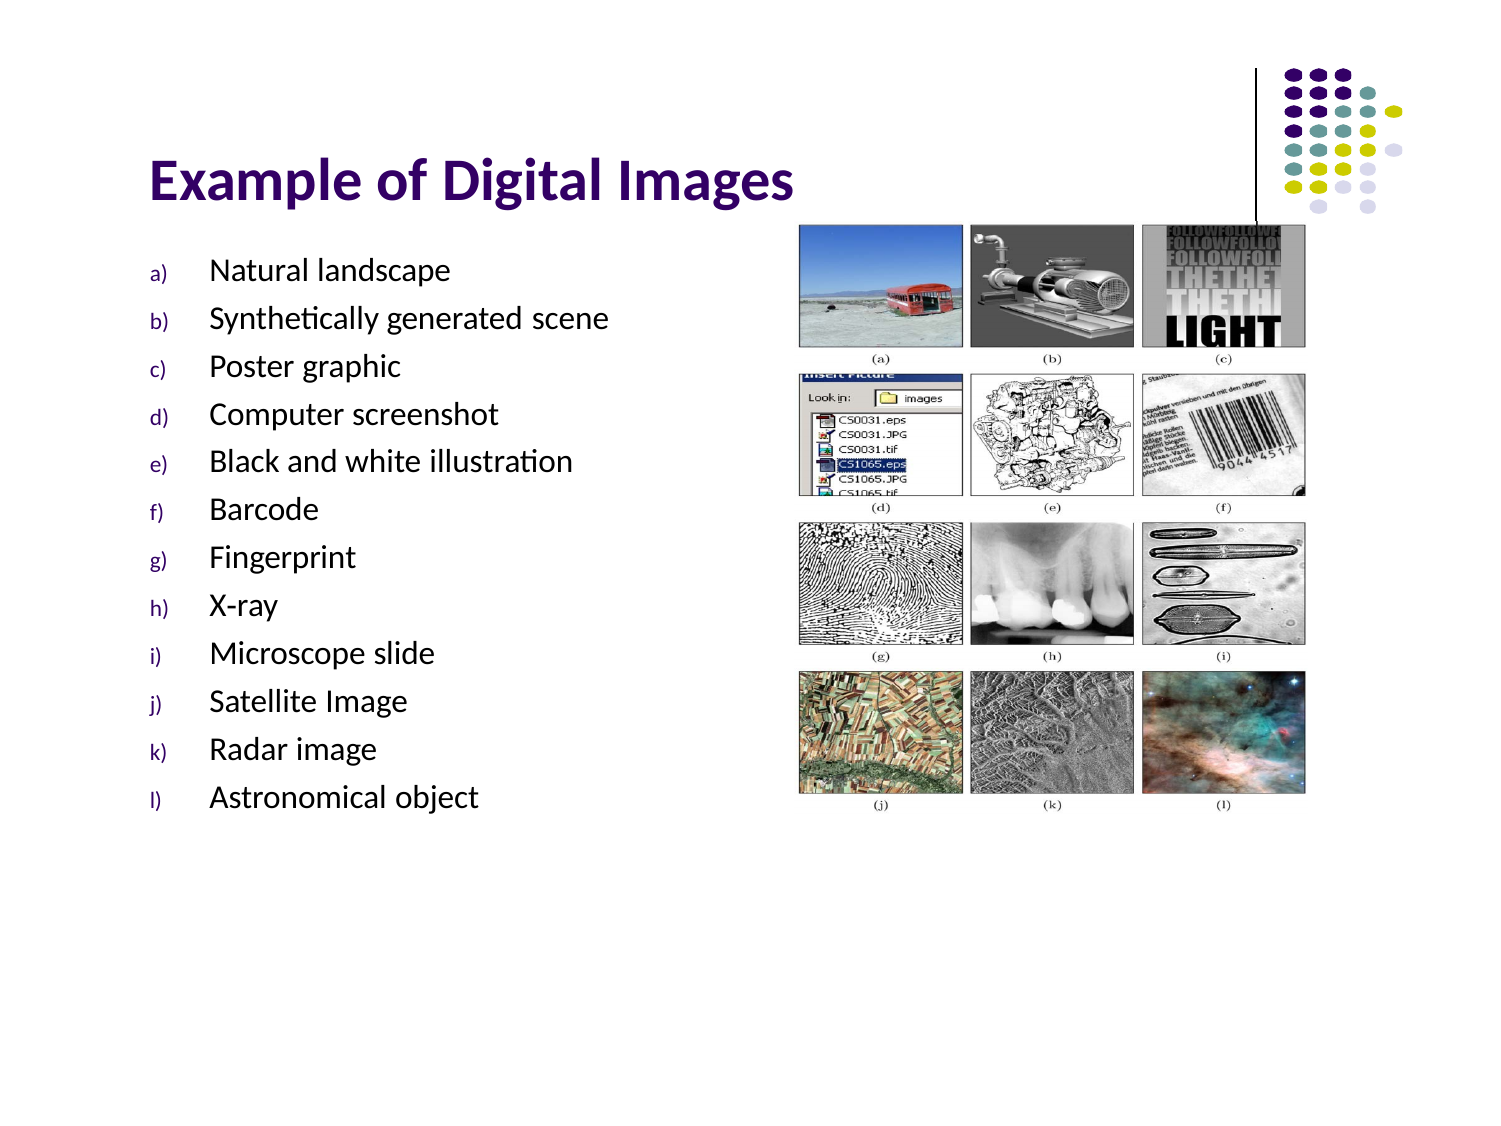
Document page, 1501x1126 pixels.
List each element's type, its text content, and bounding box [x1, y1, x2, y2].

picture [1309, 180, 1328, 194]
picture [1359, 124, 1376, 138]
picture [1359, 162, 1376, 176]
picture [1309, 124, 1328, 138]
title Example of Digital Images [148, 138, 883, 329]
picture [1284, 86, 1303, 100]
picture [1334, 124, 1352, 138]
picture [1334, 105, 1352, 118]
picture [1309, 86, 1328, 100]
picture [1334, 162, 1352, 176]
picture [1284, 180, 1303, 194]
picture [1359, 199, 1376, 214]
picture [1384, 105, 1403, 118]
picture [1284, 143, 1303, 157]
picture [1309, 143, 1328, 157]
picture [1309, 105, 1328, 118]
picture [1284, 124, 1303, 138]
picture [1359, 86, 1376, 100]
picture [1359, 105, 1376, 118]
picture [1309, 199, 1328, 214]
picture [1359, 143, 1376, 157]
picture [1284, 105, 1303, 118]
picture [1309, 68, 1328, 82]
picture [1309, 162, 1328, 176]
text_box Natural landscape Synthetically generated scene Poster graphic Computer screenshot Black and white illustration Barcode Fingerprint X‐ray Microscope slide Satellite Image Radar image Astronomical object [148, 238, 681, 815]
picture [1284, 162, 1303, 176]
picture [1359, 180, 1376, 194]
picture [1334, 86, 1352, 100]
picture [1284, 68, 1303, 82]
picture [1334, 180, 1352, 194]
picture [1384, 143, 1403, 157]
text_box [794, 221, 1308, 814]
picture [1334, 143, 1352, 157]
picture [1334, 68, 1352, 82]
